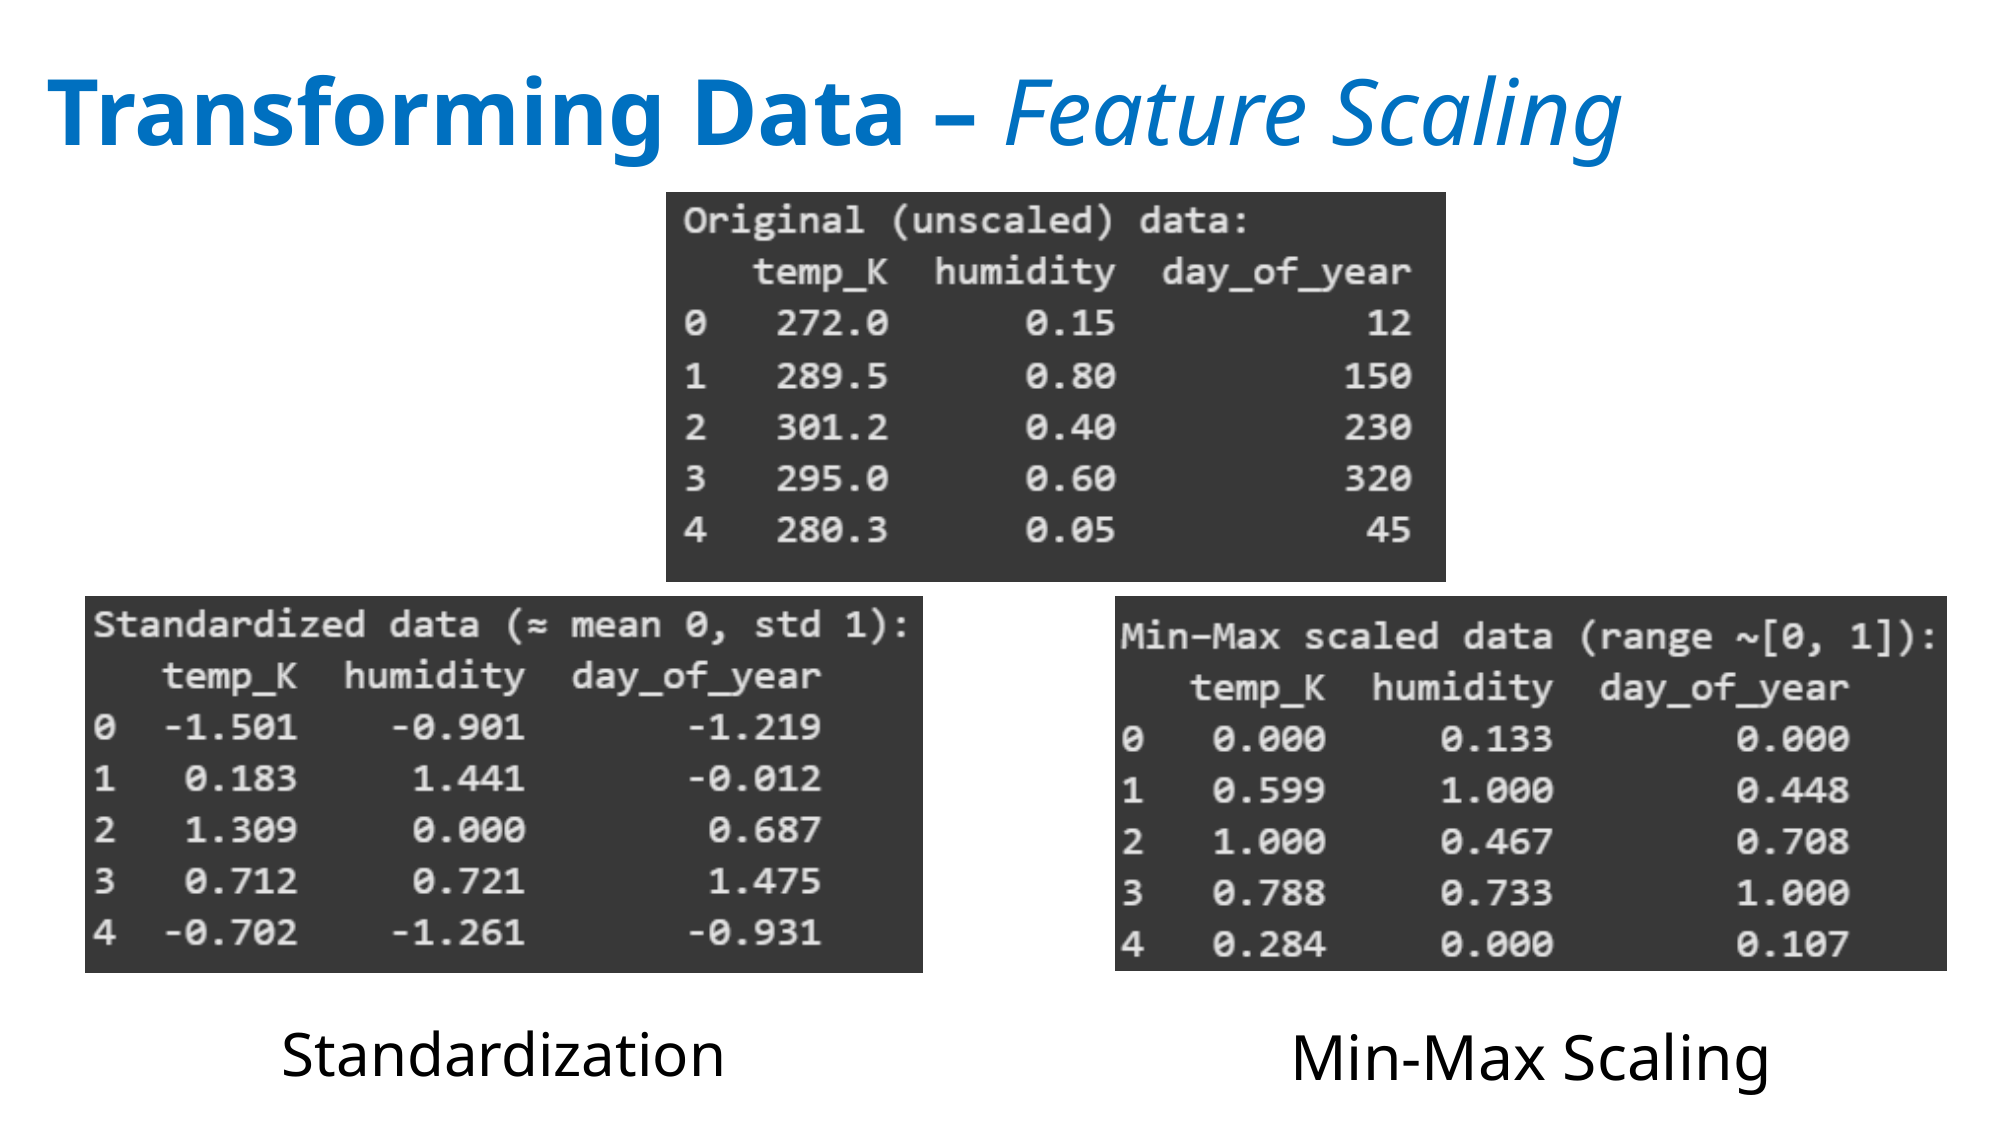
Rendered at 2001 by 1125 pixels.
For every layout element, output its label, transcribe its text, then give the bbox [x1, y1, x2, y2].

picture [85, 596, 923, 973]
title Transforming Data – Feature Scaling [31, 0, 1969, 218]
list Standardization [261, 973, 747, 1125]
picture [666, 192, 1446, 582]
picture [1115, 596, 1947, 971]
text_box Min-Max Scaling [1237, 973, 1825, 1125]
